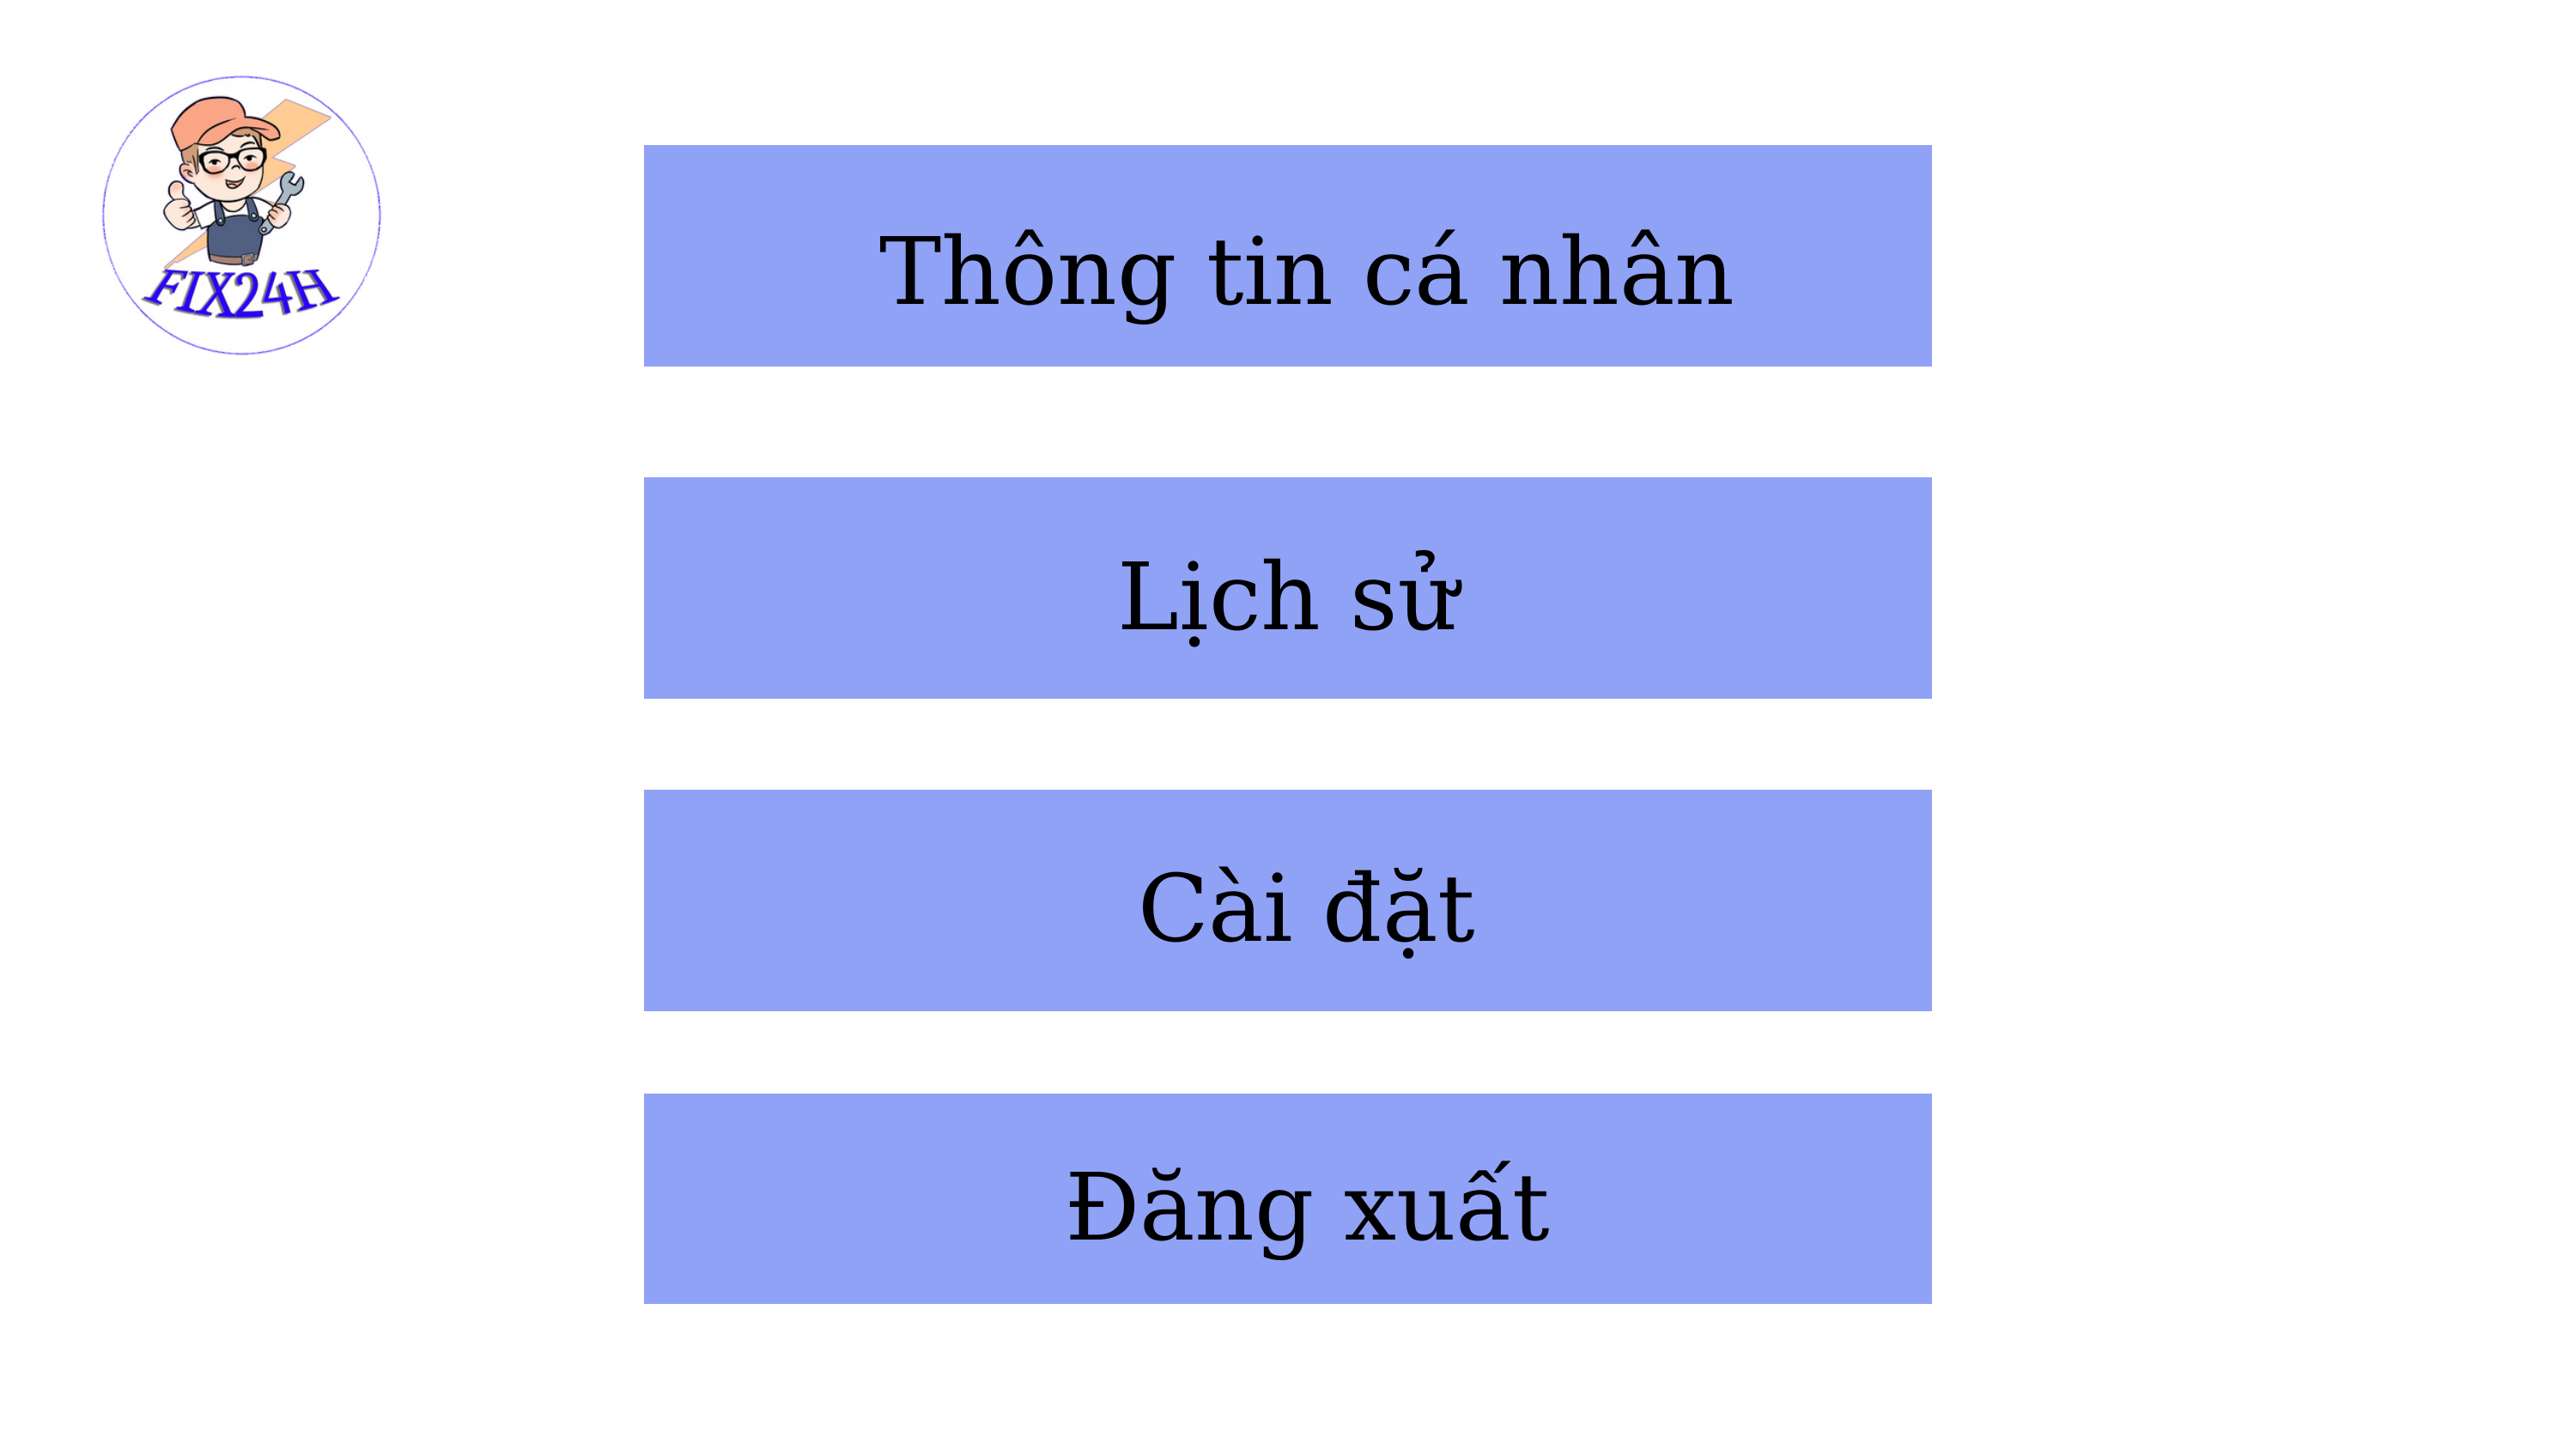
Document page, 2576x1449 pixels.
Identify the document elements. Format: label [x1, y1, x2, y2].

text_box [644, 1093, 1932, 1304]
text_box [644, 789, 1932, 1011]
text_box [644, 477, 1932, 700]
text_box [644, 144, 1932, 367]
picture [0, 0, 484, 484]
